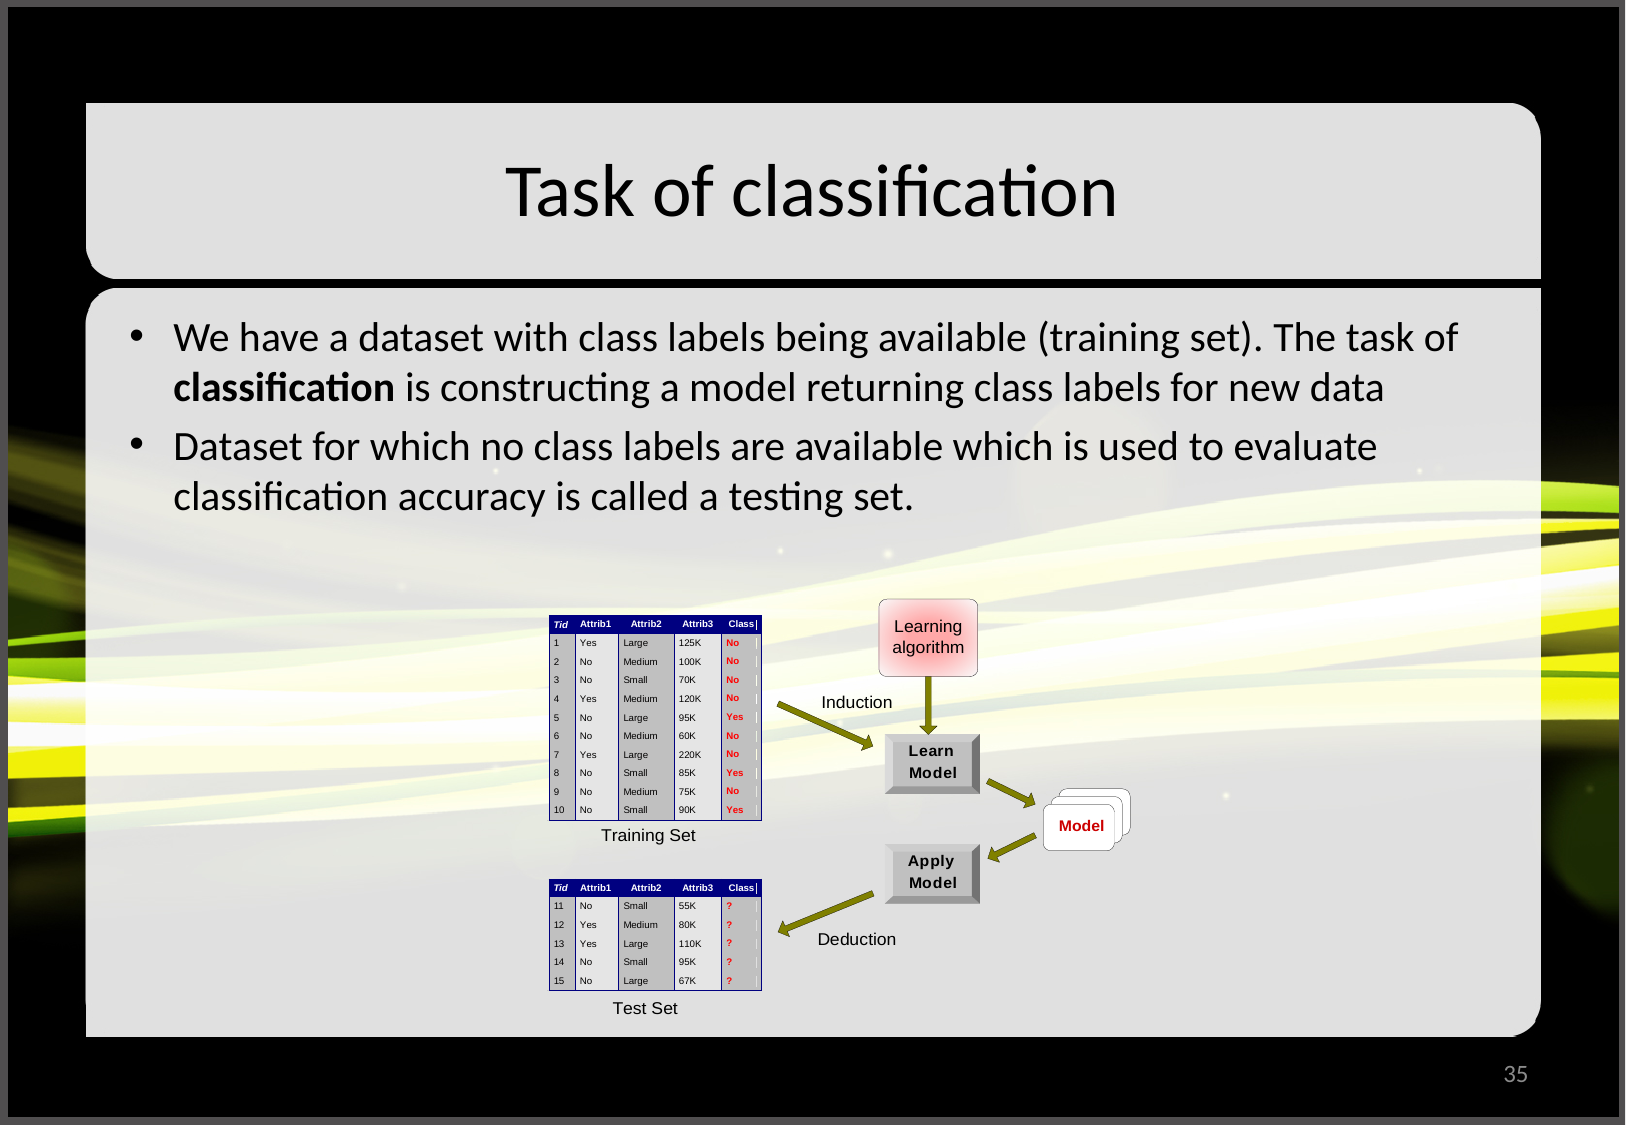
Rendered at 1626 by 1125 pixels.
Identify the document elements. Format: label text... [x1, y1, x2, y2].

list We have a dataset with class labels being available (training set). The task of classification is constructing a model returning class labels for new data Dataset for which no class labels are available which is used to evaluate classification accuracy is called a testing set. [114, 302, 1516, 601]
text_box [540, 597, 1132, 1039]
picture [0, 0, 1626, 1125]
title Task of classification [80, 107, 1544, 266]
slide_number 35 [1164, 1042, 1544, 1103]
